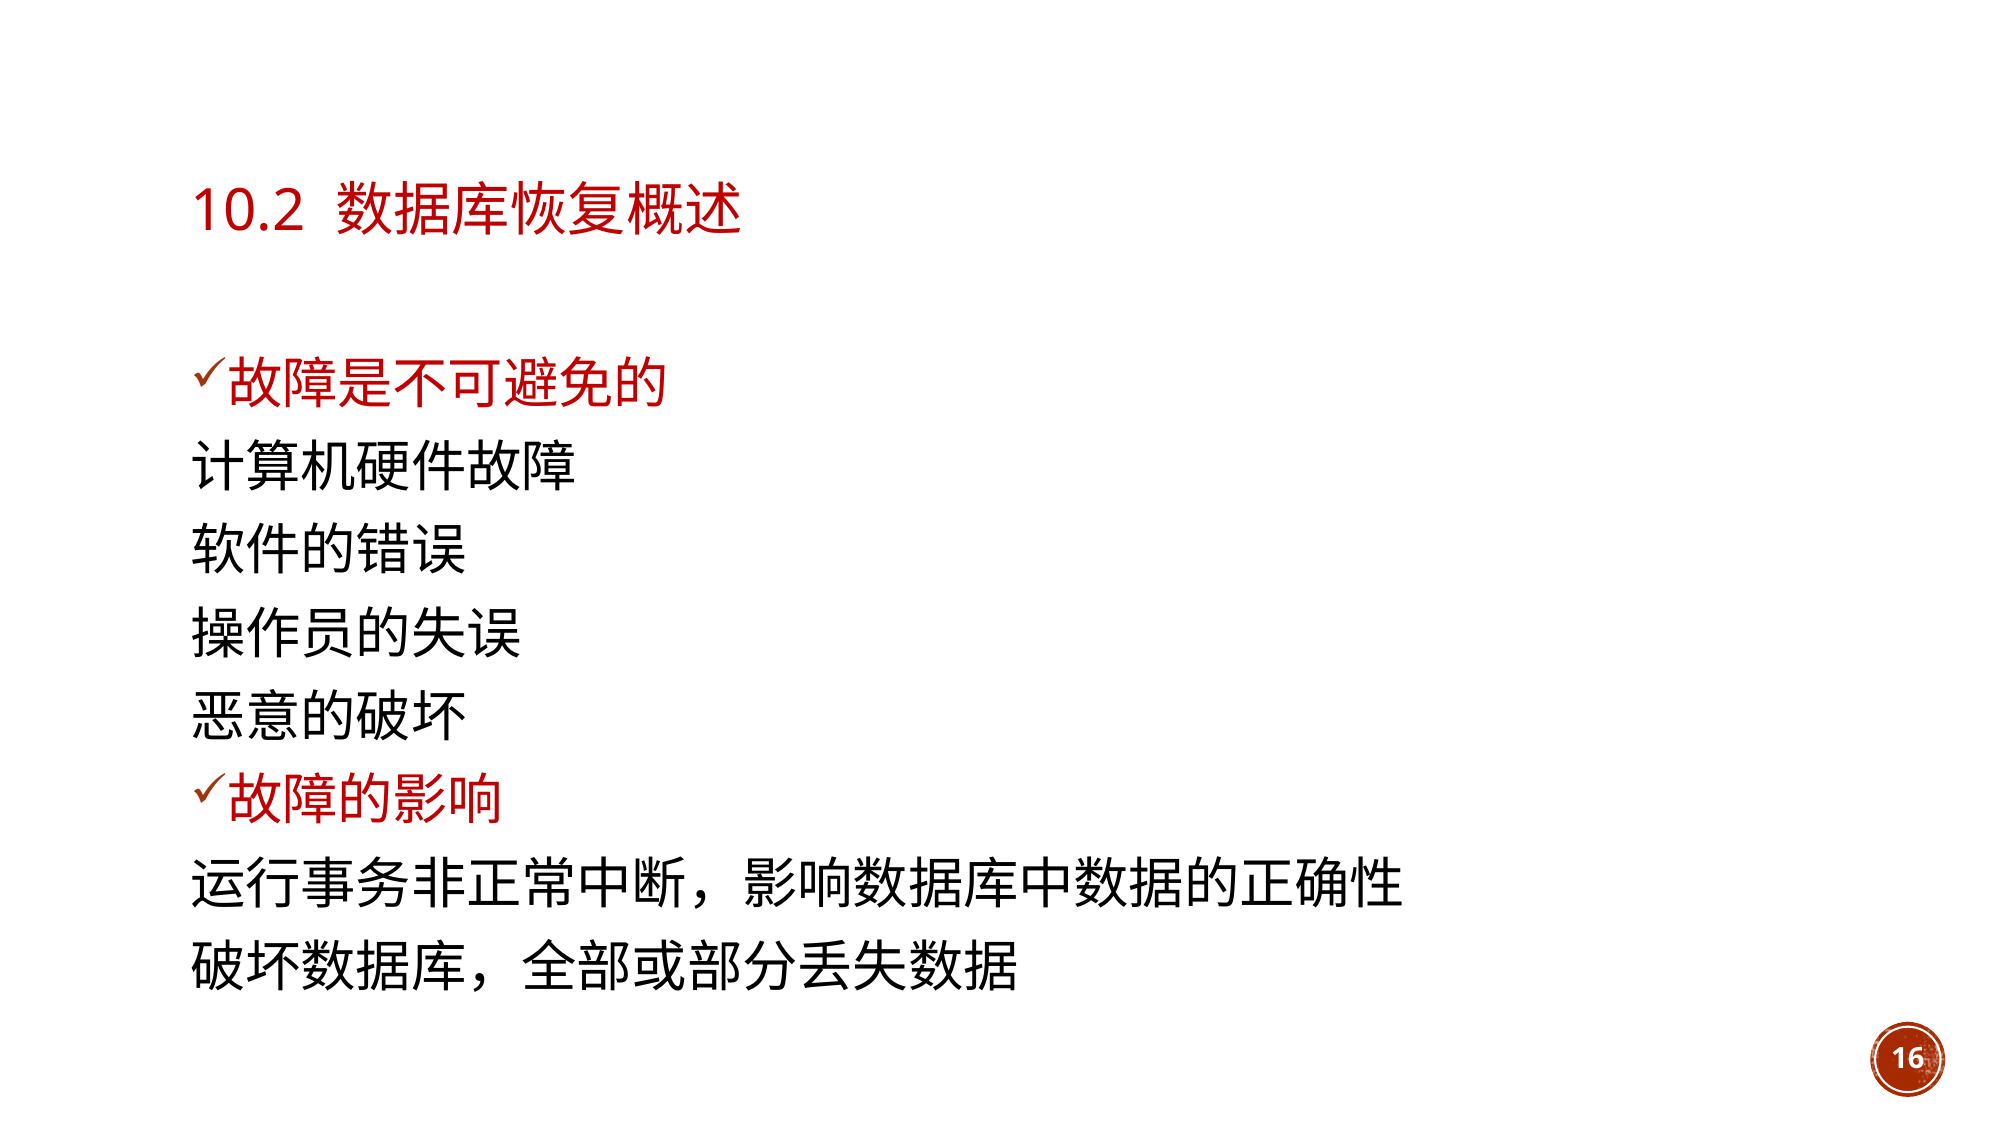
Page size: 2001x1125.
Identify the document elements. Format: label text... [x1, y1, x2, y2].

list 故障是不可避免的 计算机硬件故障 软件的错误 操作员的失误 恶意的破坏 故障的影响 运行事务非正常中断，影响数据库中数据的正确性 破坏数据库，全部或部分丢失数据 [175, 348, 1826, 1013]
title 10.2 数据库恢复概述 [175, 79, 1826, 344]
slide_number 16 [1855, 1028, 1961, 1089]
